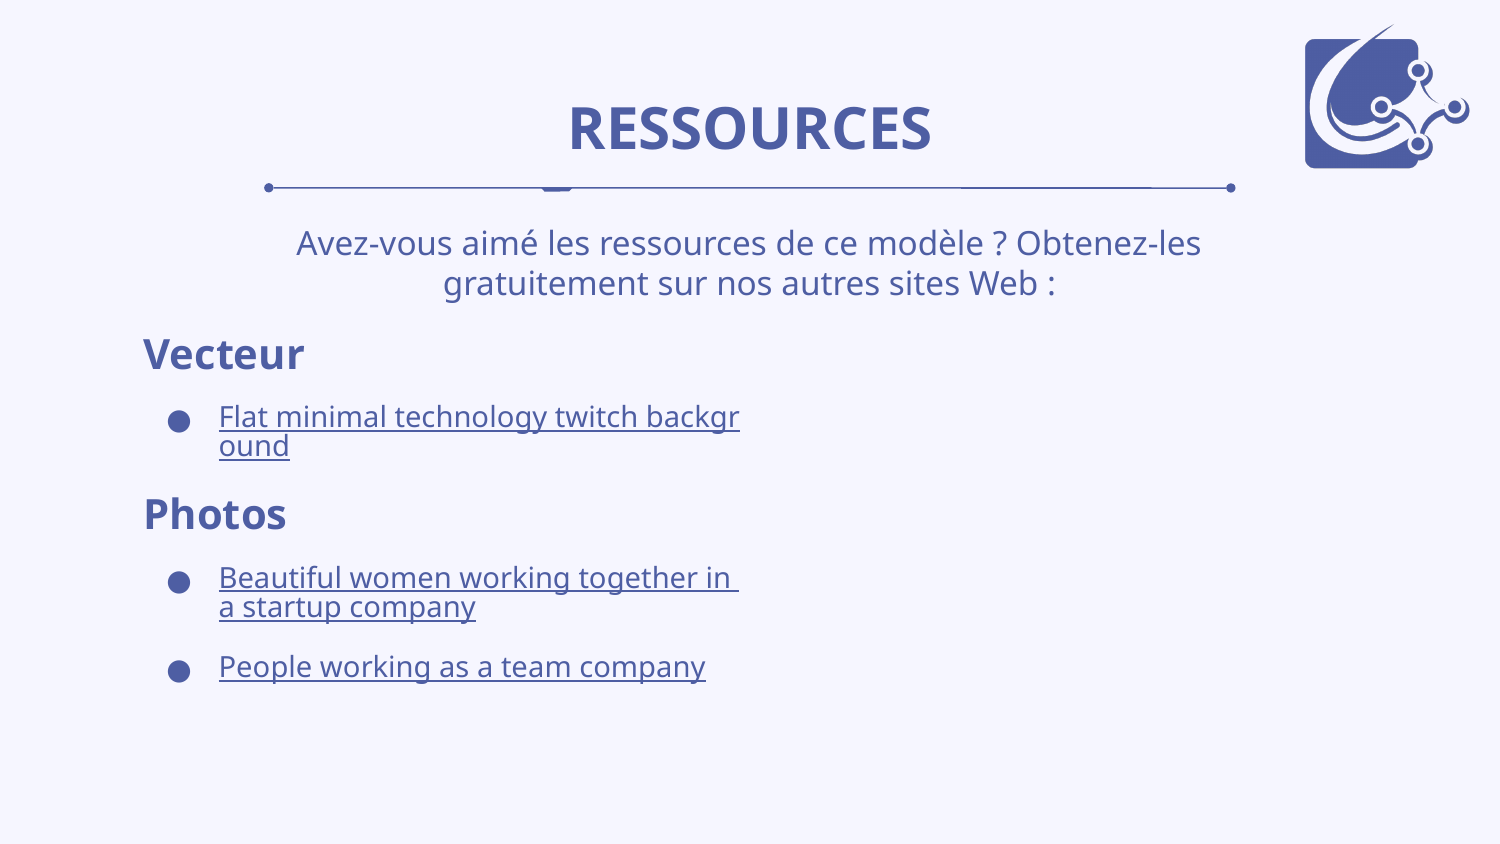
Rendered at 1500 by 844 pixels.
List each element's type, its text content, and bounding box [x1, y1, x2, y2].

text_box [264, 171, 1236, 204]
title RESSOURCES [128, 91, 1372, 186]
picture [1288, 6, 1489, 182]
list Vecteur Flat minimal technology twitch background Photos Beautiful women working together in a startup company People working as a team company [128, 327, 769, 753]
subtitle Avez-vous aimé les ressources de ce modèle ? Obtenez-les gratuitement sur nos autres sites Web : [276, 222, 1224, 311]
